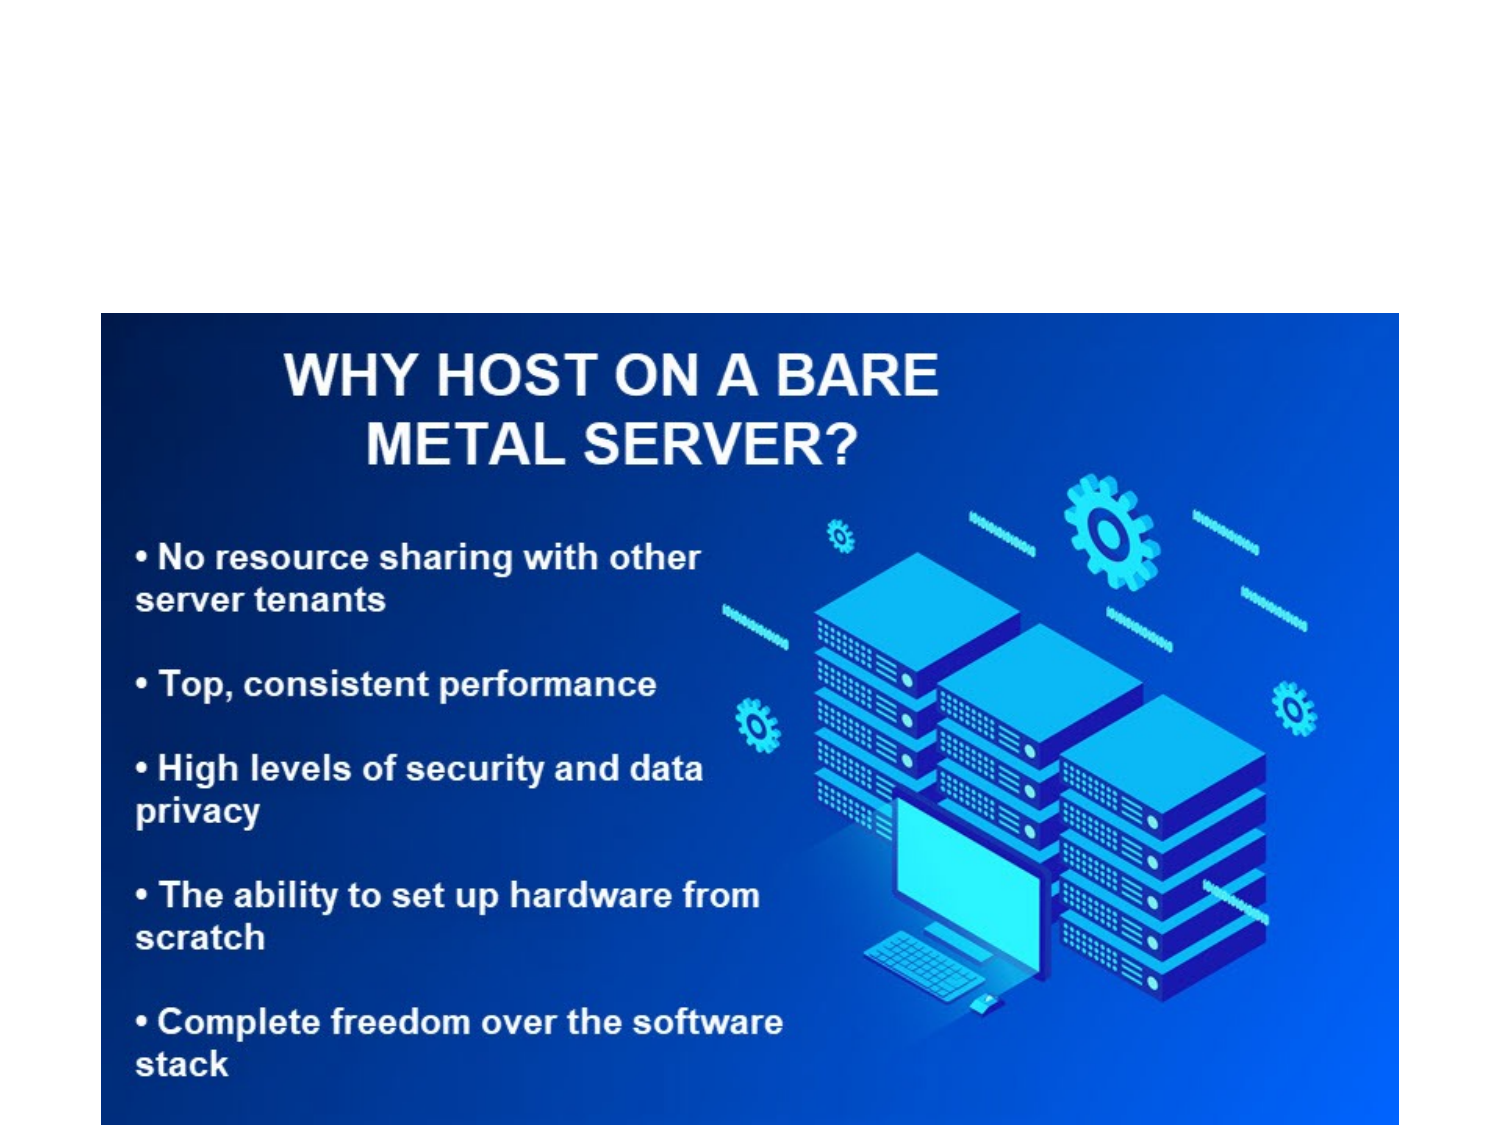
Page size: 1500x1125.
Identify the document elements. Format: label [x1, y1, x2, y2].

picture [101, 313, 1399, 1125]
